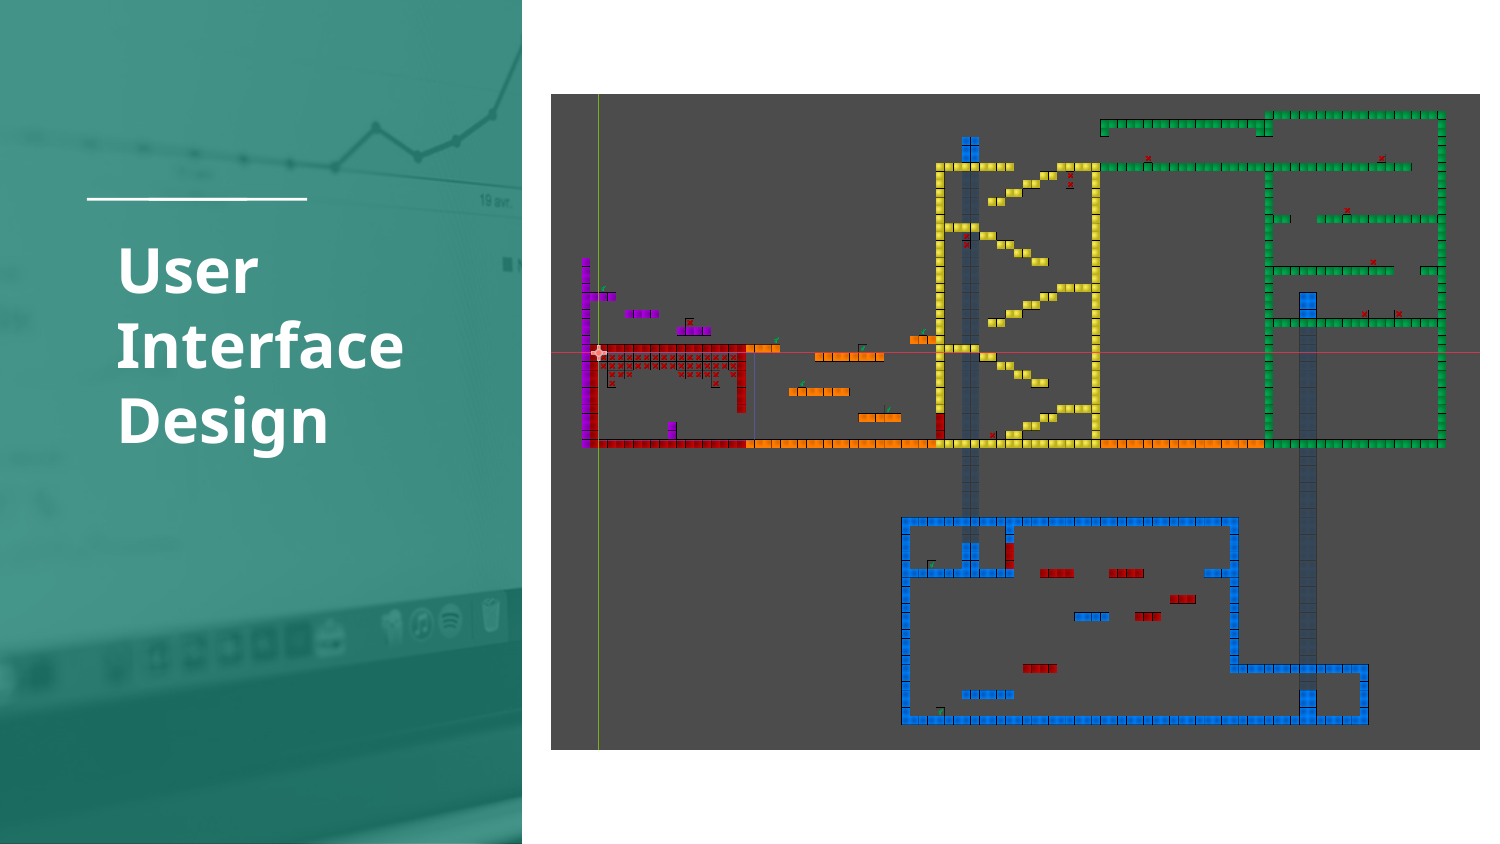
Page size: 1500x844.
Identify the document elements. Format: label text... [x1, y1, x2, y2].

picture [551, 93, 1480, 750]
text_box [522, 0, 922, 844]
title User Interface Design [101, 216, 523, 494]
